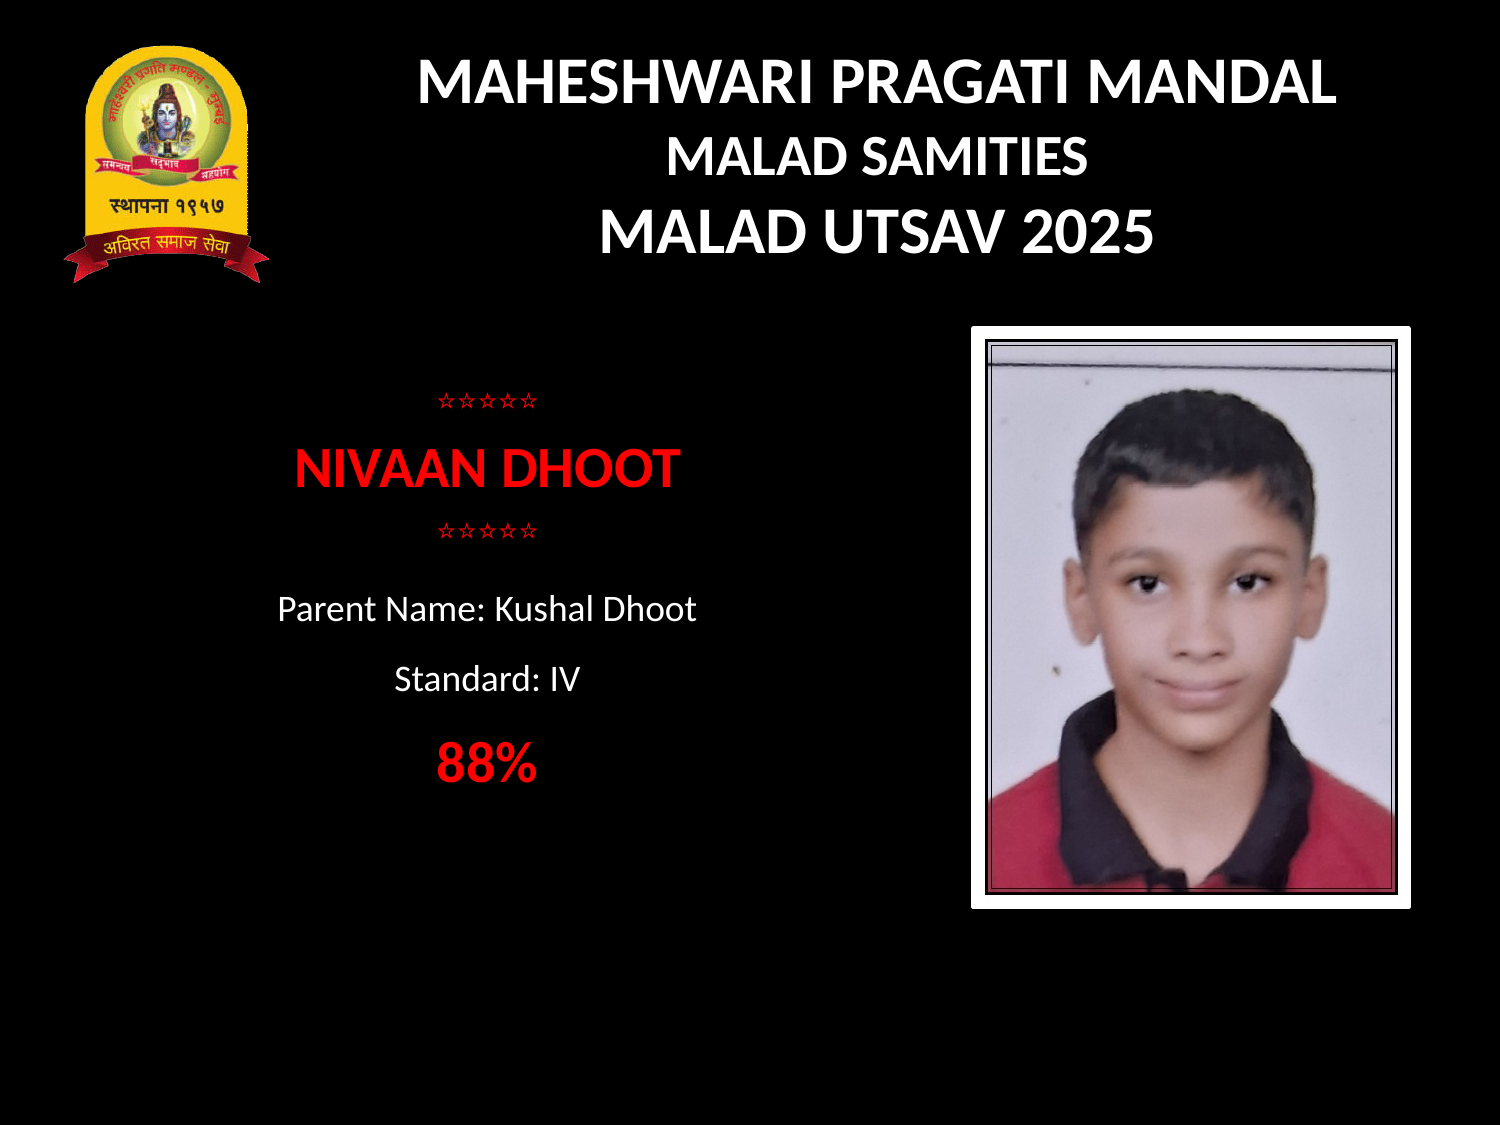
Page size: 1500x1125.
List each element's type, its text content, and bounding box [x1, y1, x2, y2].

picture [974, 329, 1408, 907]
picture [29, 29, 297, 301]
text_box ⭐⭐⭐⭐⭐ NIVAAN DHOOT ⭐⭐⭐⭐⭐ Parent Name: Kushal Dhoot Standard: IV 88% [74, 374, 900, 802]
text_box MAHESHWARI PRAGATI MANDAL MALAD SAMITIES MALAD UTSAV 2025 [401, 29, 1354, 275]
